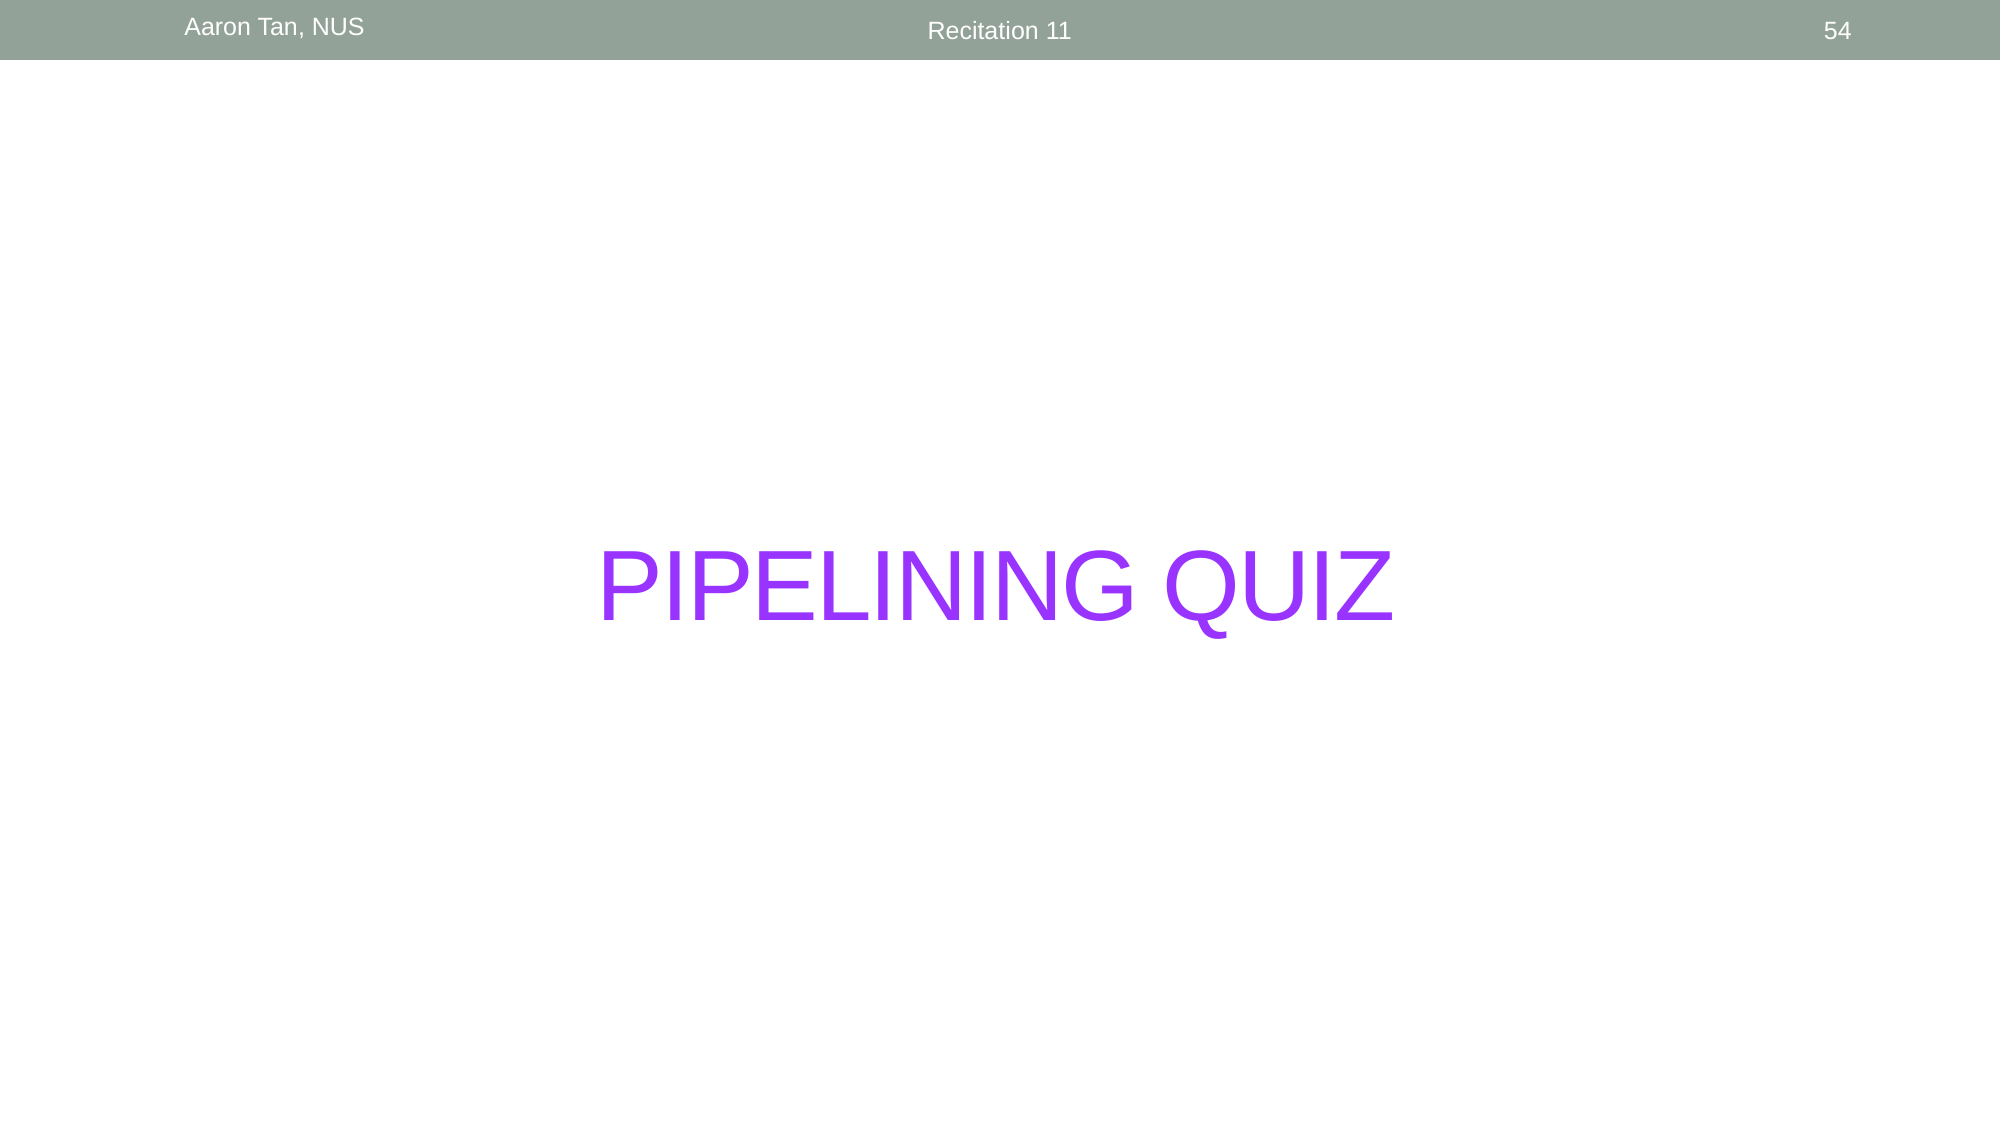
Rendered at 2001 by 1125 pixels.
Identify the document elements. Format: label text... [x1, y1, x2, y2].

footer Recitation 11 [645, 3, 1547, 57]
title PIPELINING QUIZ [442, 486, 1550, 674]
slide_number Aaron Tan, NUS [169, 3, 645, 57]
slide_number 54 [1725, 3, 1867, 57]
